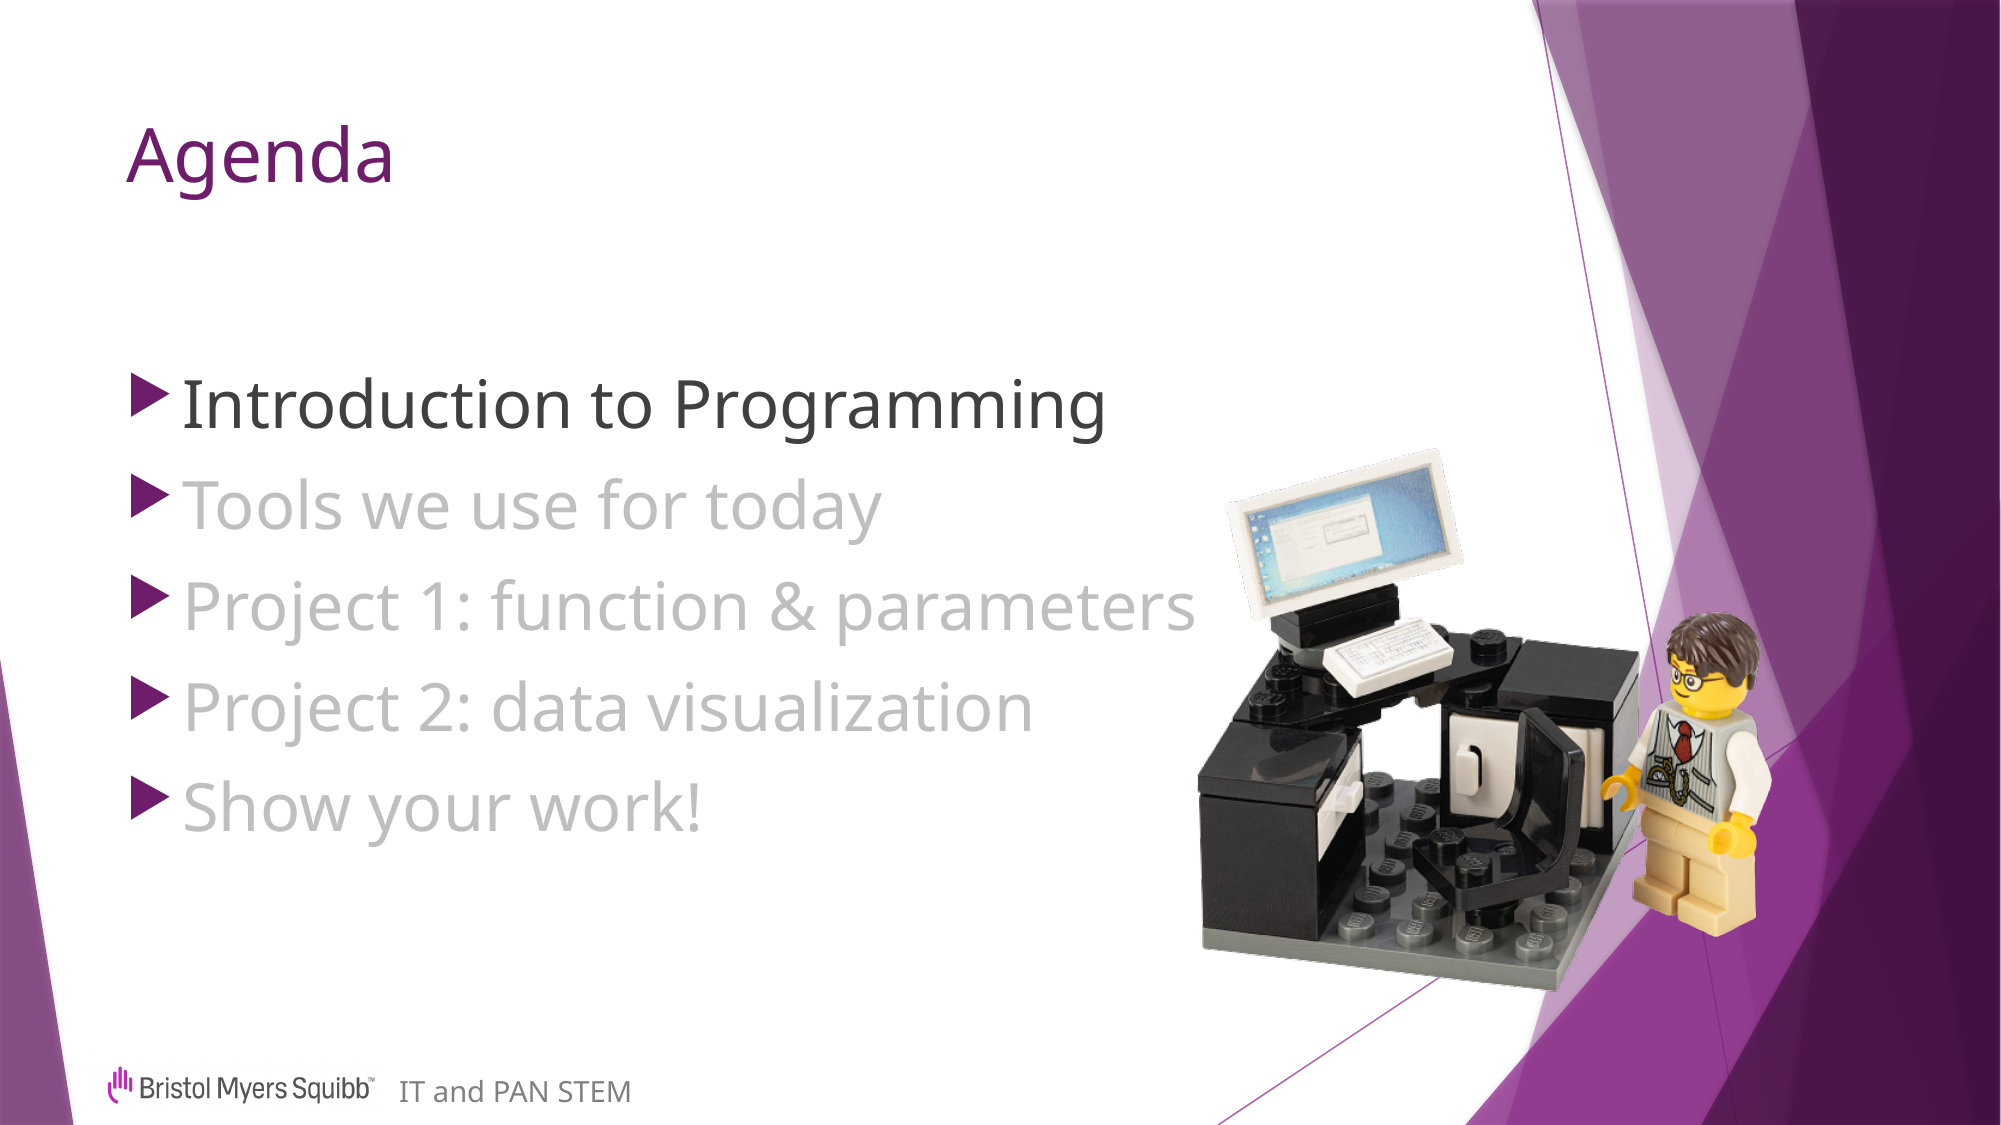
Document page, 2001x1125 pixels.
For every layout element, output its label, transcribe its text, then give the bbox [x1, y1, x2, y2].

title Agenda [111, 99, 1522, 317]
picture [1185, 425, 1786, 1026]
picture [89, 1050, 385, 1111]
list Introduction to Programming Tools we use for today Project 1: function & parameters Project 2: data visualization Show your work! [111, 354, 1522, 992]
